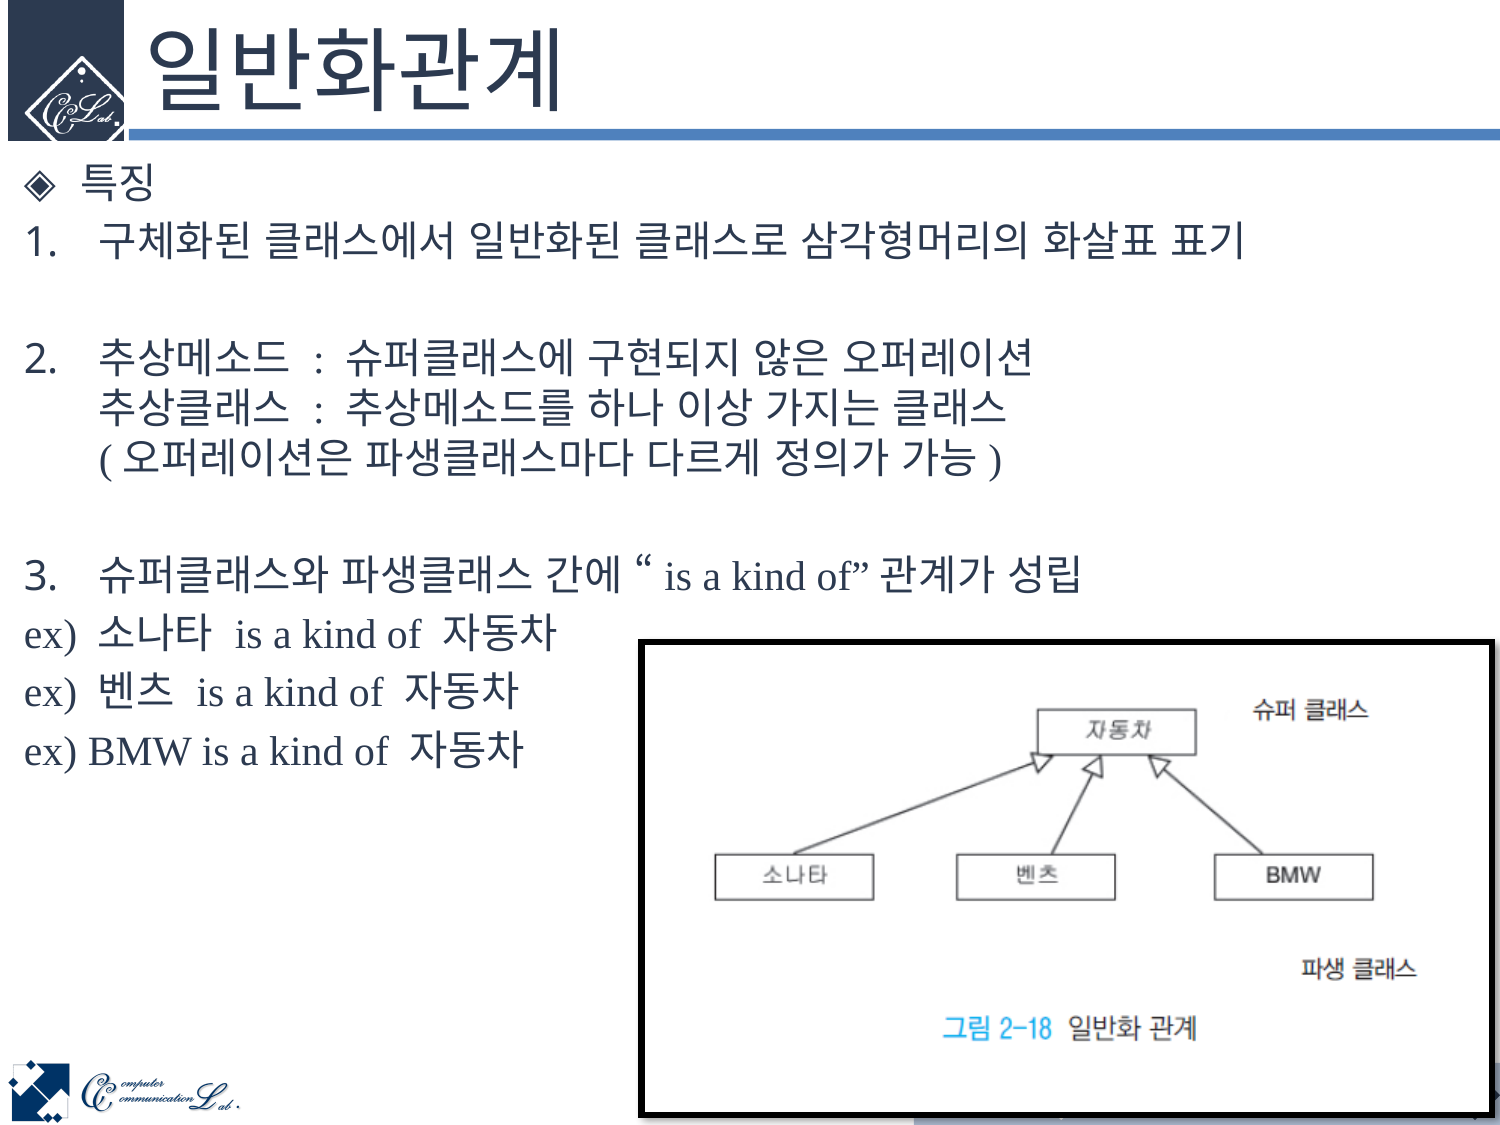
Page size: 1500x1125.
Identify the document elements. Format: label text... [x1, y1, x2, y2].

list 특징 구체화된 클래스에서 일반화된 클래스로 삼각형머리의 화살표 표기 추상메소드 : 슈퍼클래스에 구현되지 않은 오퍼레이션 추상클래스 : 추상메소드를 하나 이상 가지는 클래스 (오퍼레이션은 파생클래스마다 다르게 정의가 가능) 슈퍼클래스와 파생클래스 간에 “is a kind of”관계가 성립 ex) 소나타 is a kind of 자동차 ex) 벤츠 is a kind of 자동차 ex) BMW is a kind of 자동차 [8, 148, 1493, 1059]
picture [8, 0, 124, 141]
picture [7, 1058, 243, 1125]
picture [644, 645, 1490, 1113]
title 일반화관계 [129, 10, 1474, 126]
